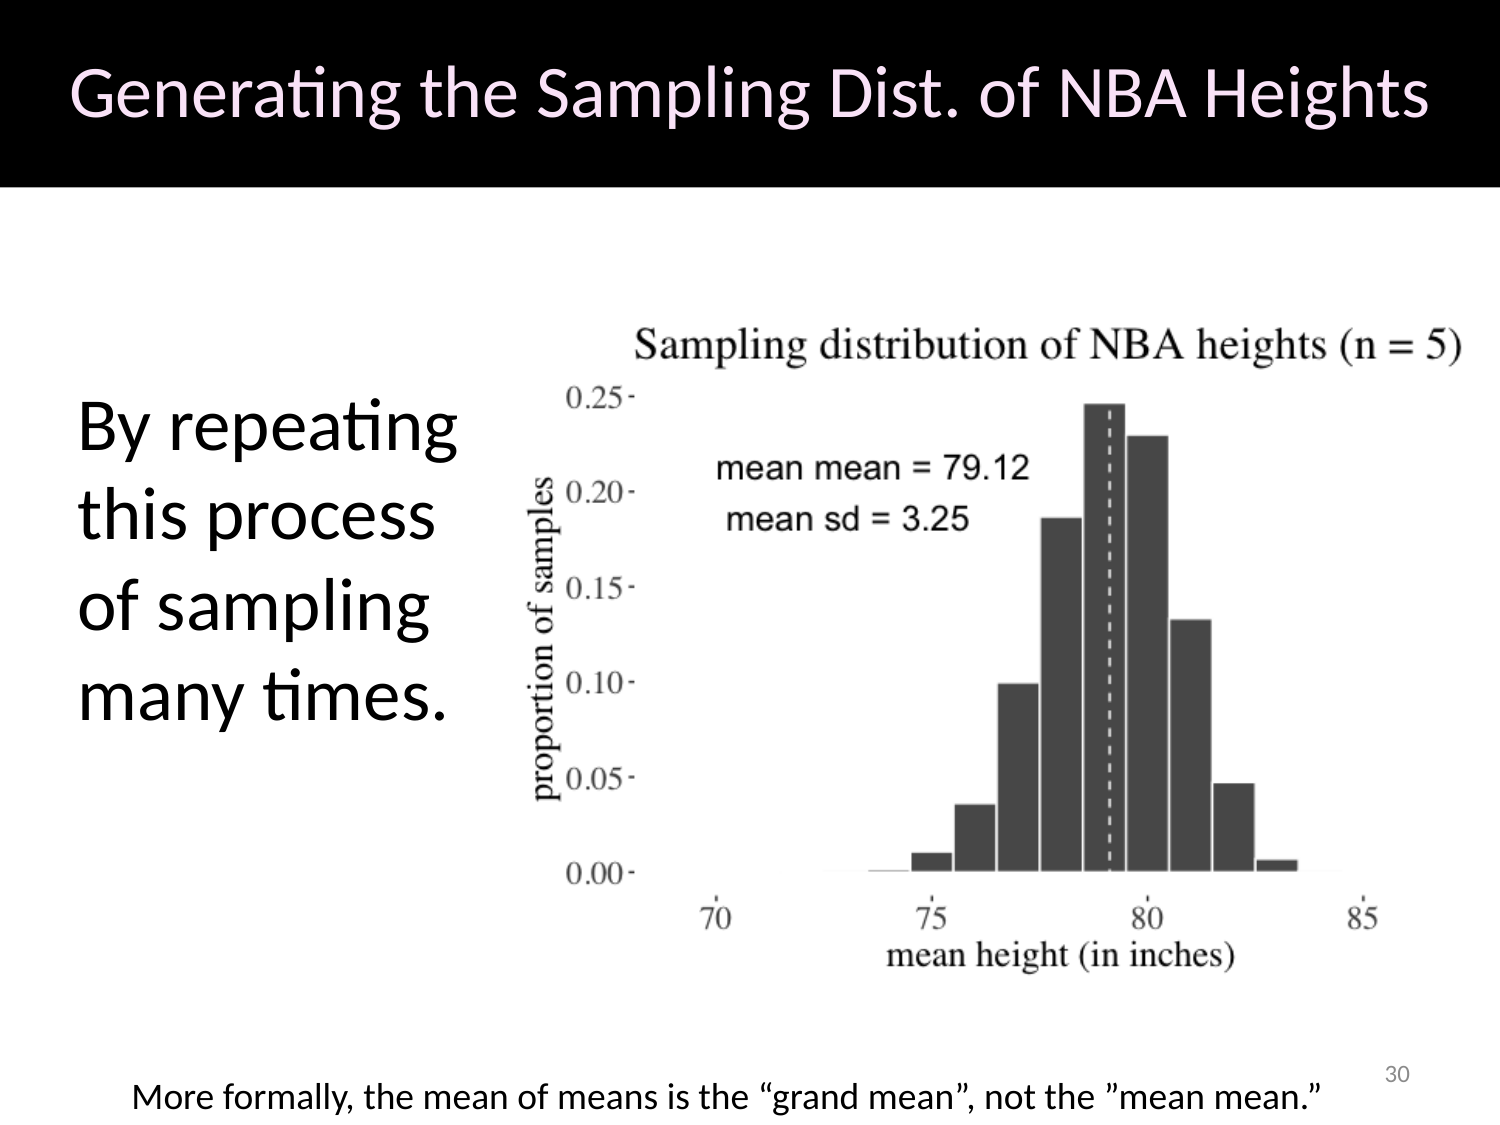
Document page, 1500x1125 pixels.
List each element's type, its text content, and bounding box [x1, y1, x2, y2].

list By repeating this process of sampling many times. [62, 262, 477, 1005]
text_box More formally, the mean of means is the “grand mean”, not the ”mean mean.” [116, 1064, 1354, 1125]
title Generating the Sampling Dist. of NBA Heights [0, 0, 1500, 188]
slide_number 30 [1074, 1042, 1425, 1103]
picture [517, 317, 1500, 985]
